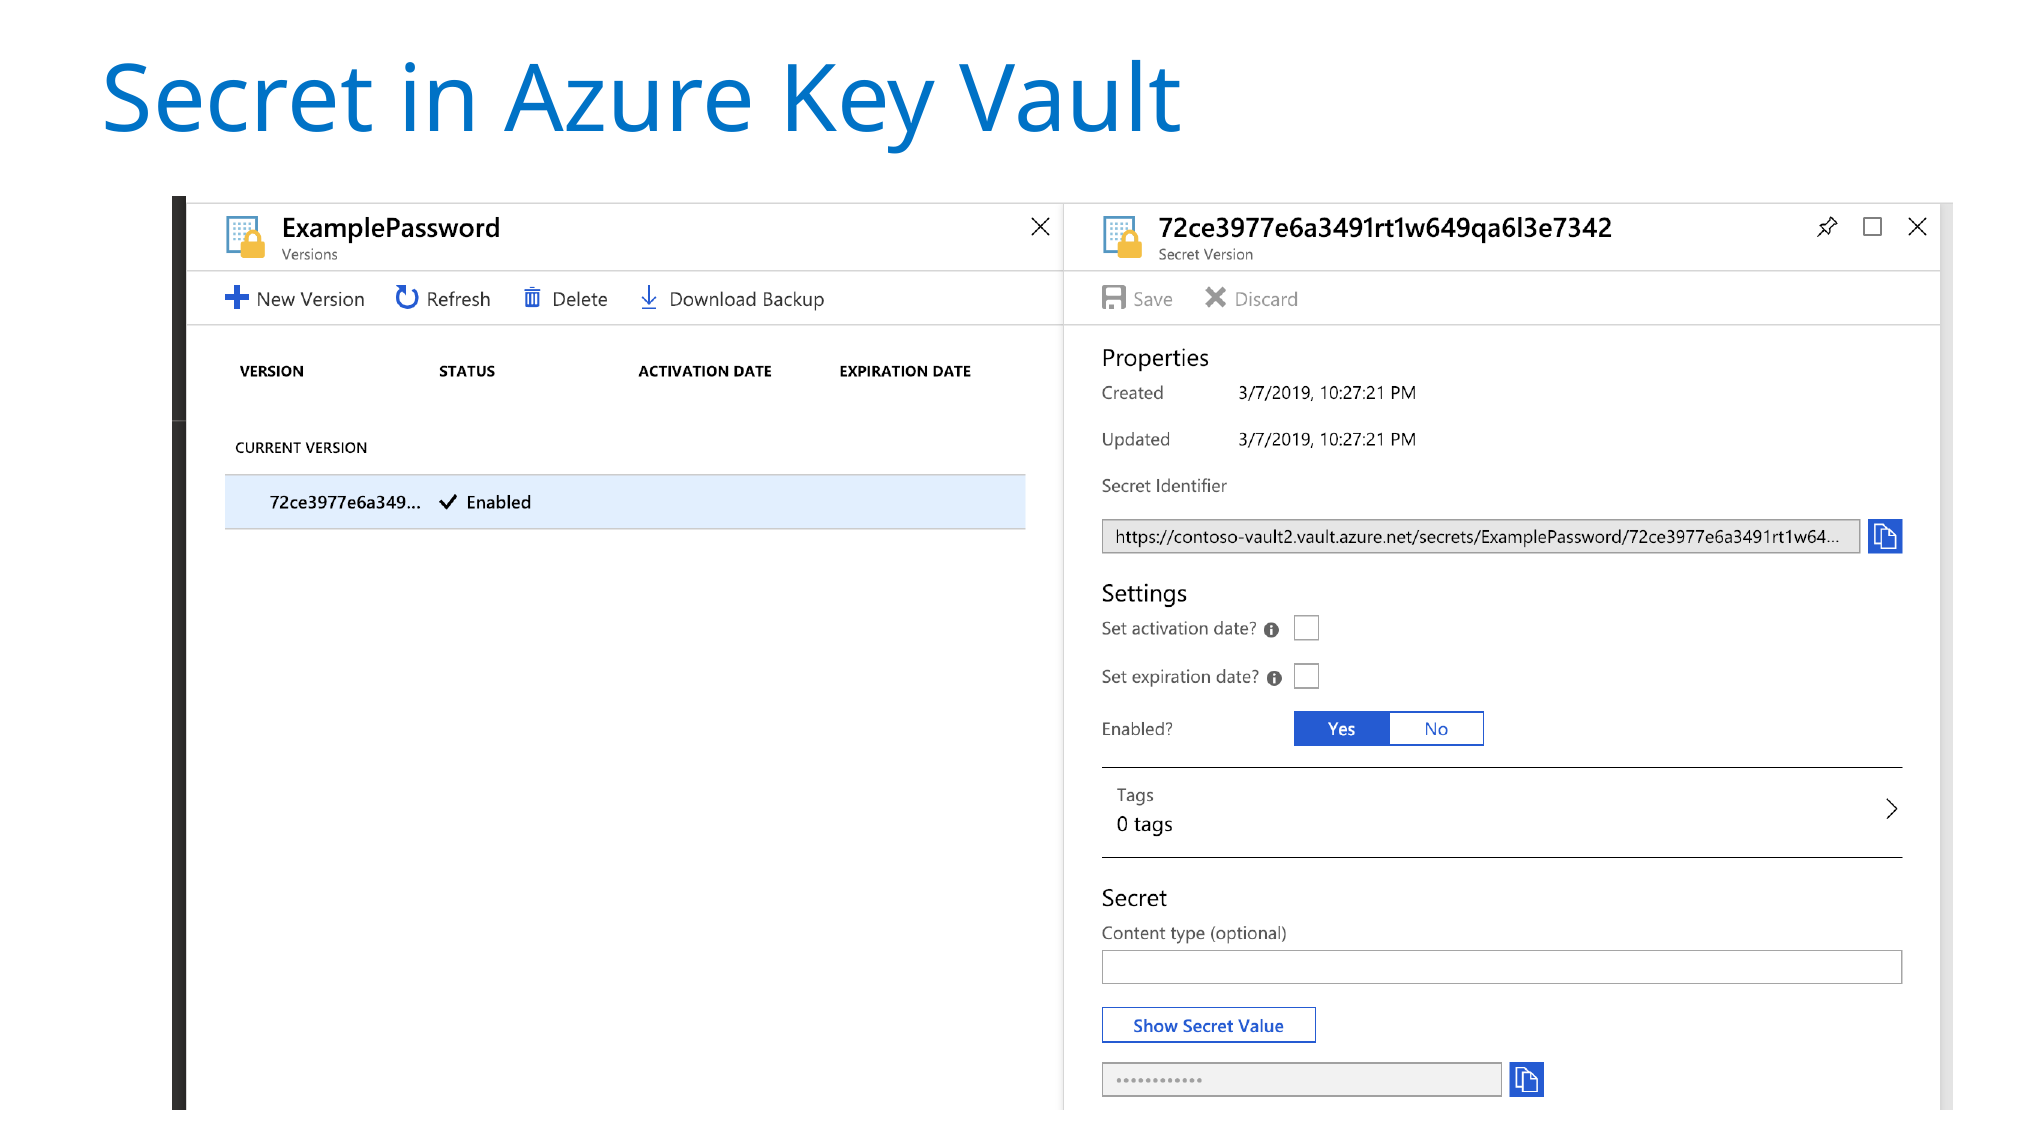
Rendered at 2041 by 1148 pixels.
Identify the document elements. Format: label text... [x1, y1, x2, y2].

title Secret in Azure Key Vault [86, 38, 1953, 164]
picture [172, 196, 1953, 1110]
